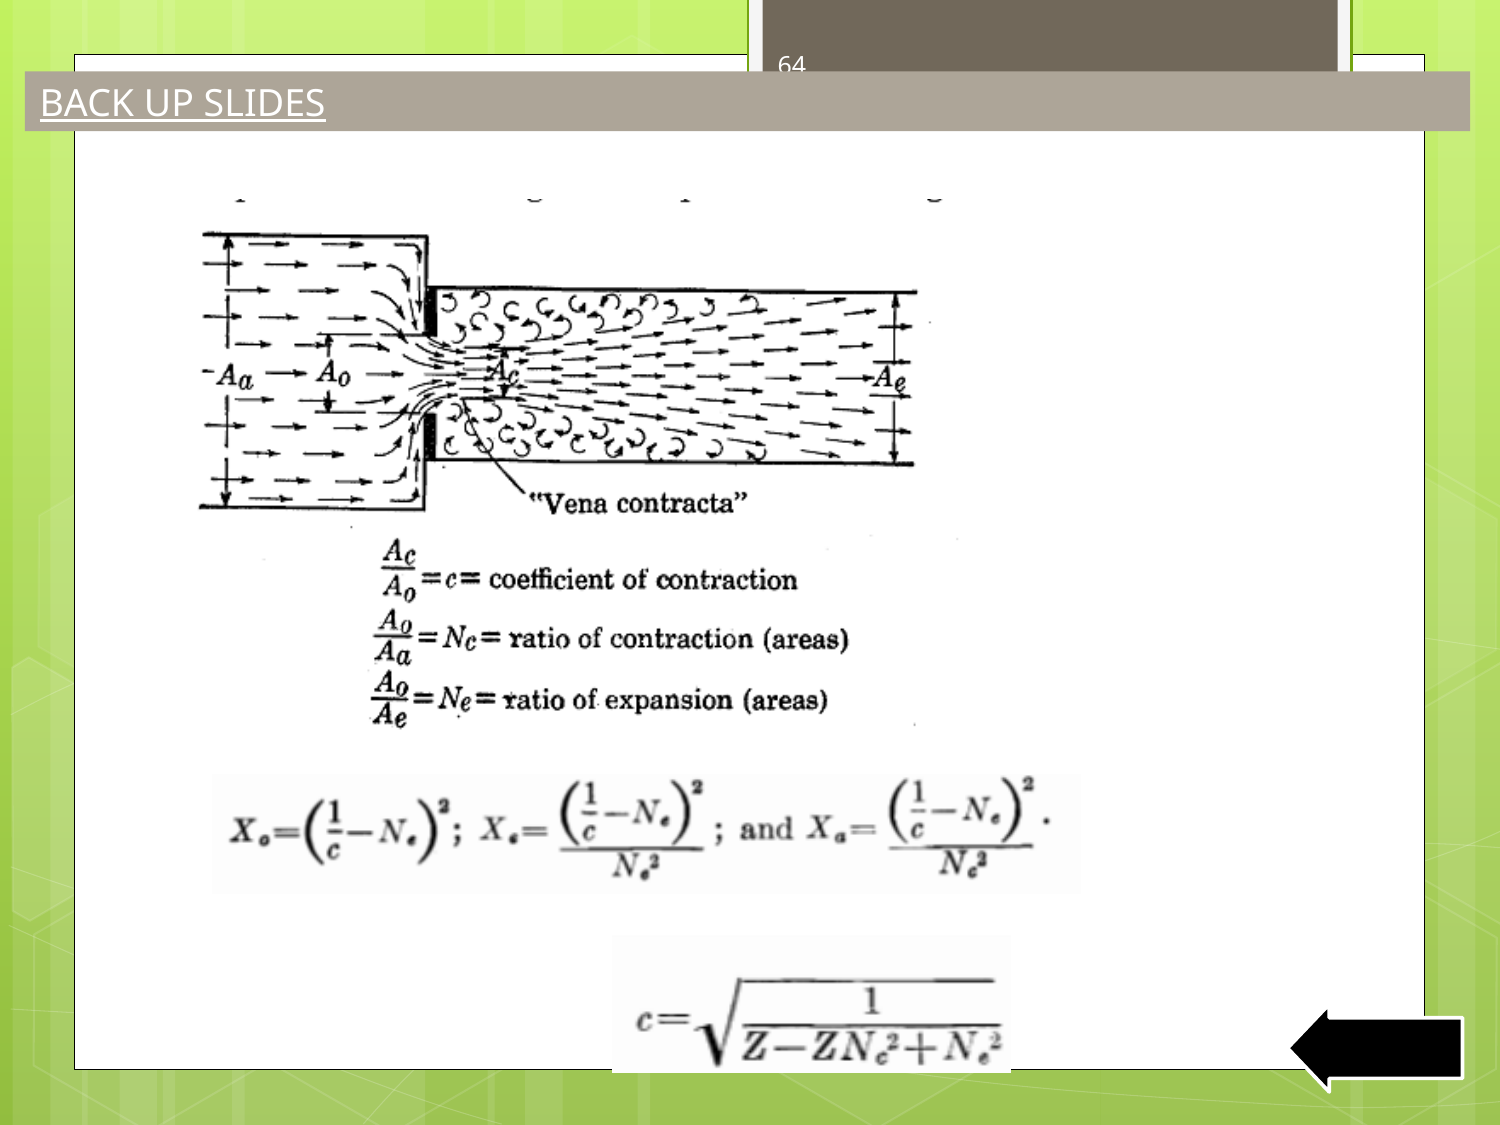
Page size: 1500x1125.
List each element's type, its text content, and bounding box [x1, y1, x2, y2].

text_box [1286, 1002, 1465, 1094]
picture [212, 774, 1081, 894]
picture [612, 935, 1011, 1074]
slide_number 64 [762, 36, 982, 97]
text_box BACK UP SLIDES [24, 71, 1471, 132]
picture [162, 199, 989, 733]
